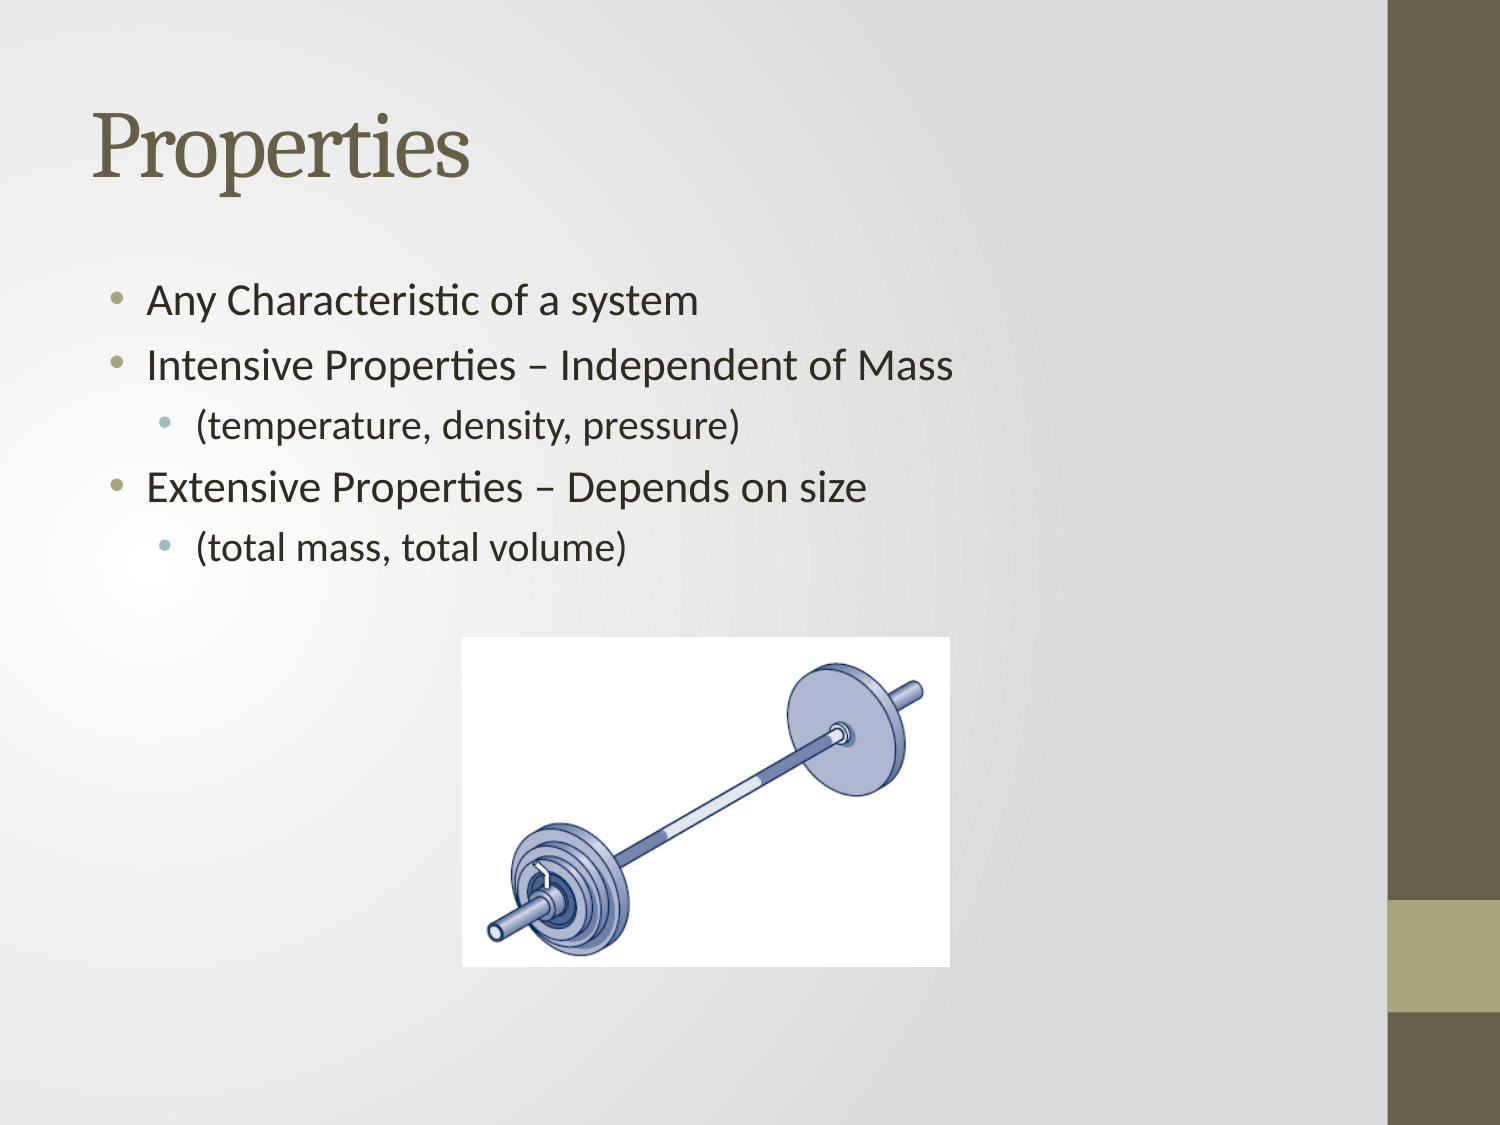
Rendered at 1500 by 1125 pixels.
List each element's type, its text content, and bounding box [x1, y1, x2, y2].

list Any Characteristic of a system Intensive Properties – Independent of Mass (temperature, density, pressure) Extensive Properties – Depends on size (total mass, total volume) [75, 262, 1325, 1050]
picture [461, 636, 951, 968]
title Properties [75, 45, 1325, 233]
